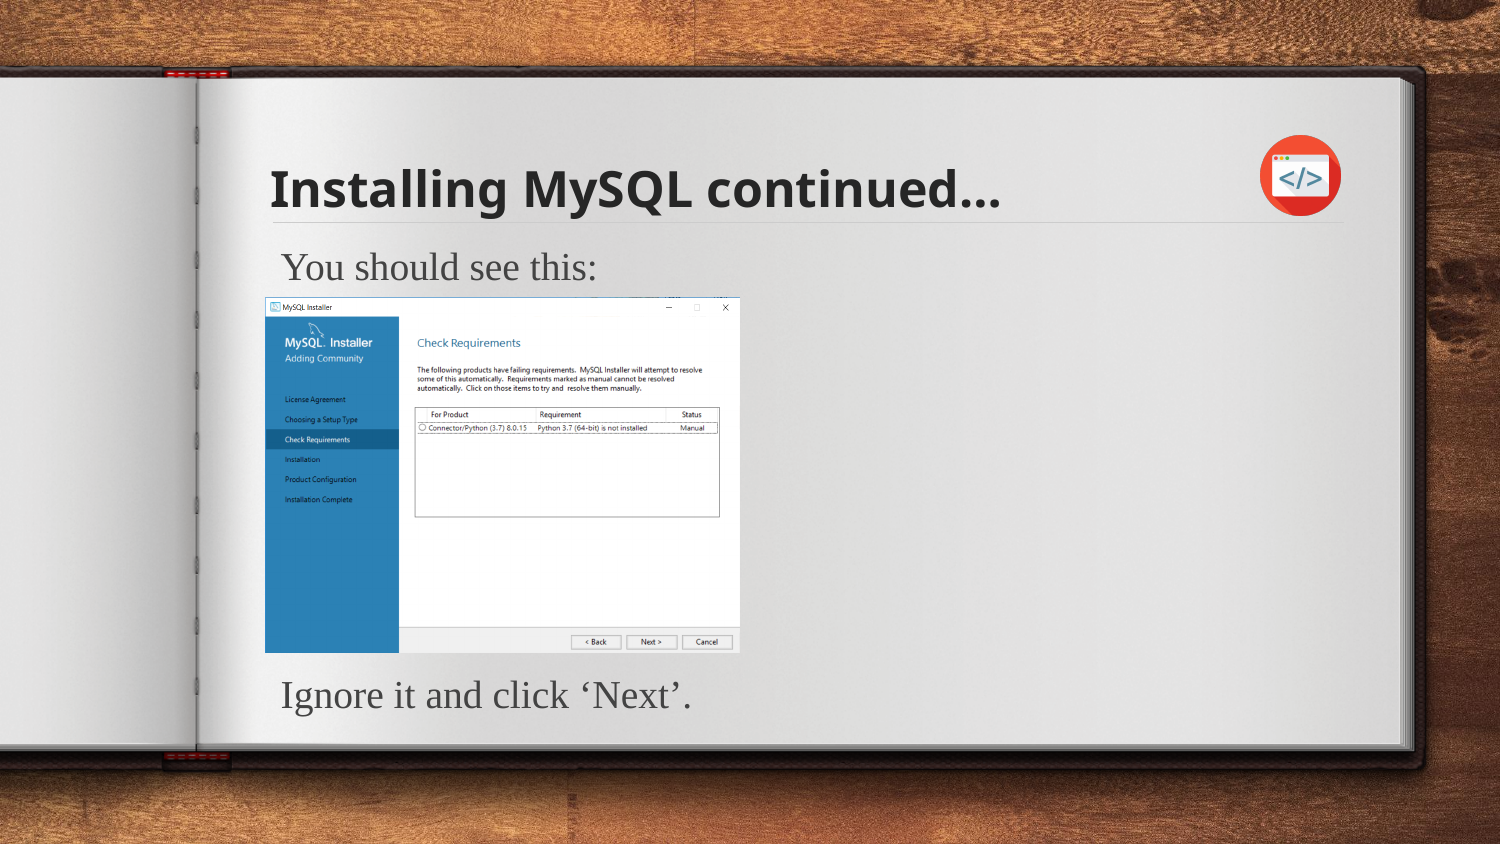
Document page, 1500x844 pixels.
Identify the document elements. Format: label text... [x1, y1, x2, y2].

list You should see this: Ignore it and click ‘Next’. [255, 226, 1341, 726]
picture [0, 0, 1500, 844]
title Installing MySQL continued… [255, 117, 1341, 226]
